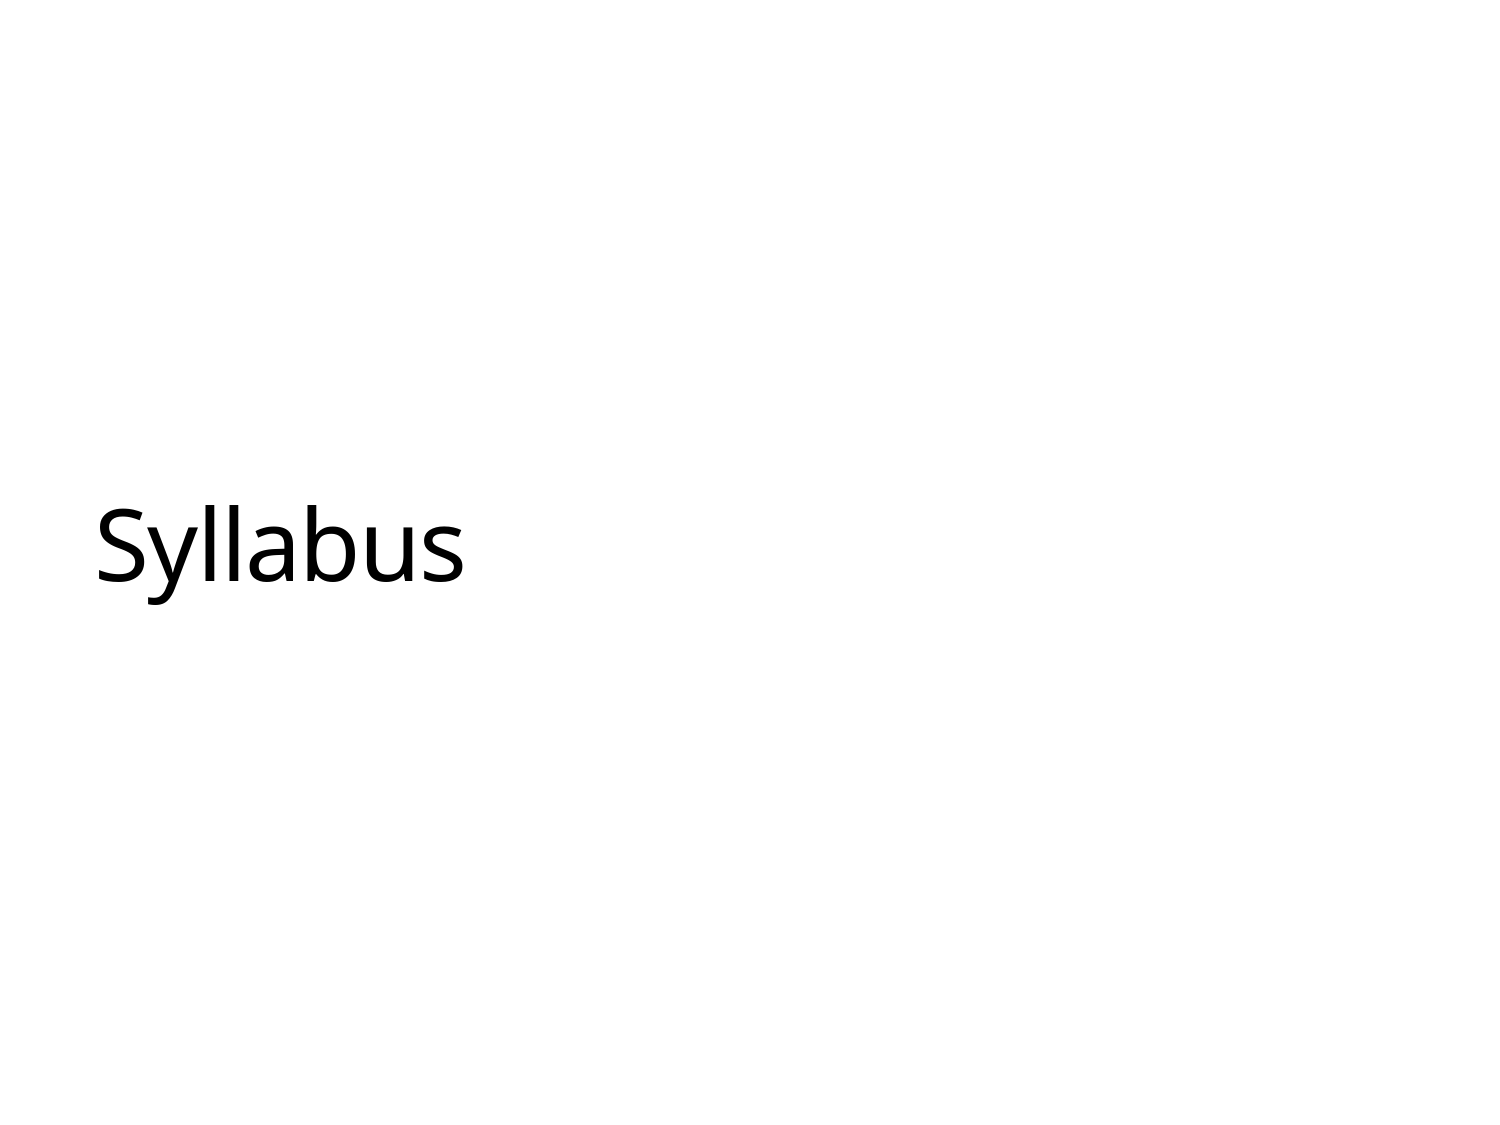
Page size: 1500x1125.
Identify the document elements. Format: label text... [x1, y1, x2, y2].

title Syllabus [92, 479, 504, 670]
